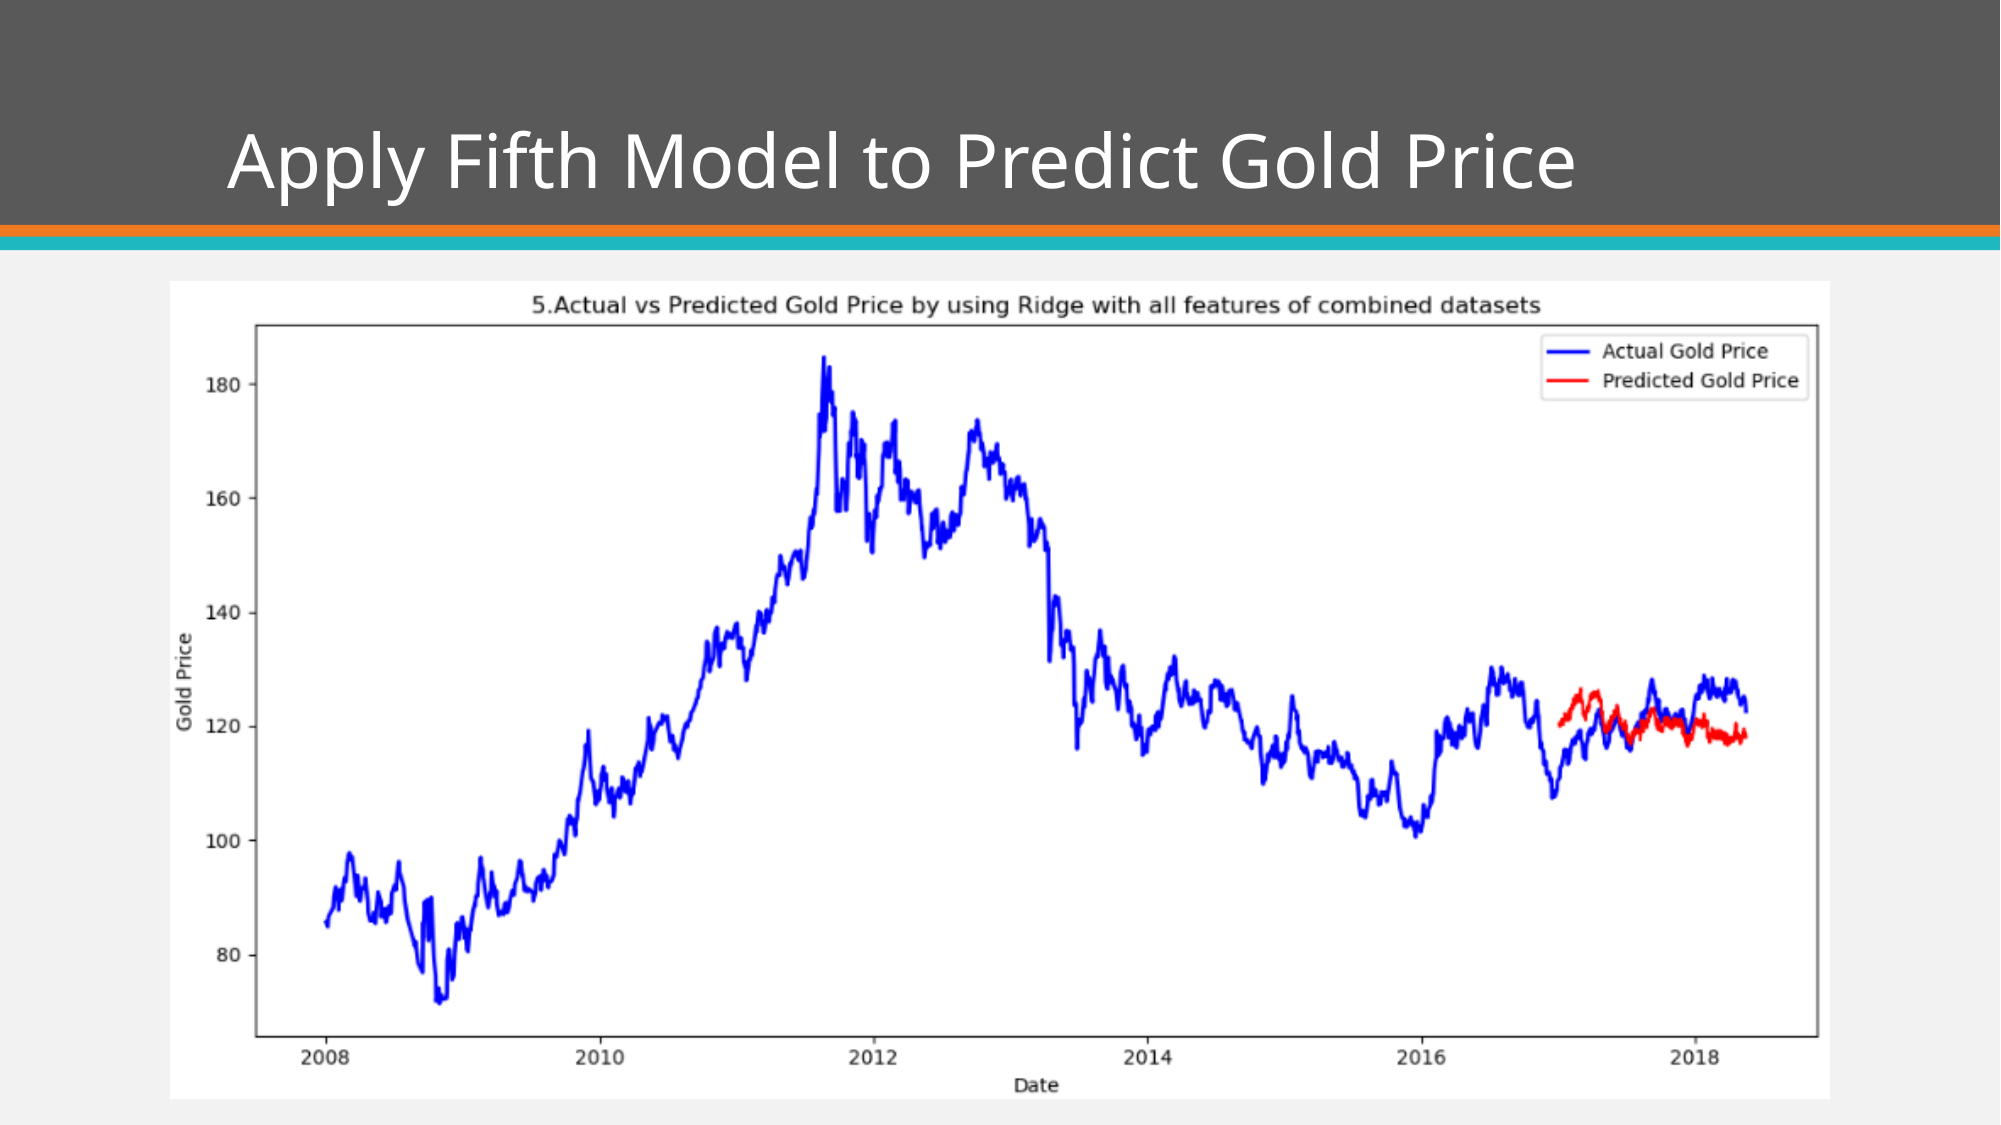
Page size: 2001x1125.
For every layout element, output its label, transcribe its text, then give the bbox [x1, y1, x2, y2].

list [170, 281, 1830, 1099]
title Apply Fifth Model to Predict Gold Price [212, 41, 1788, 212]
